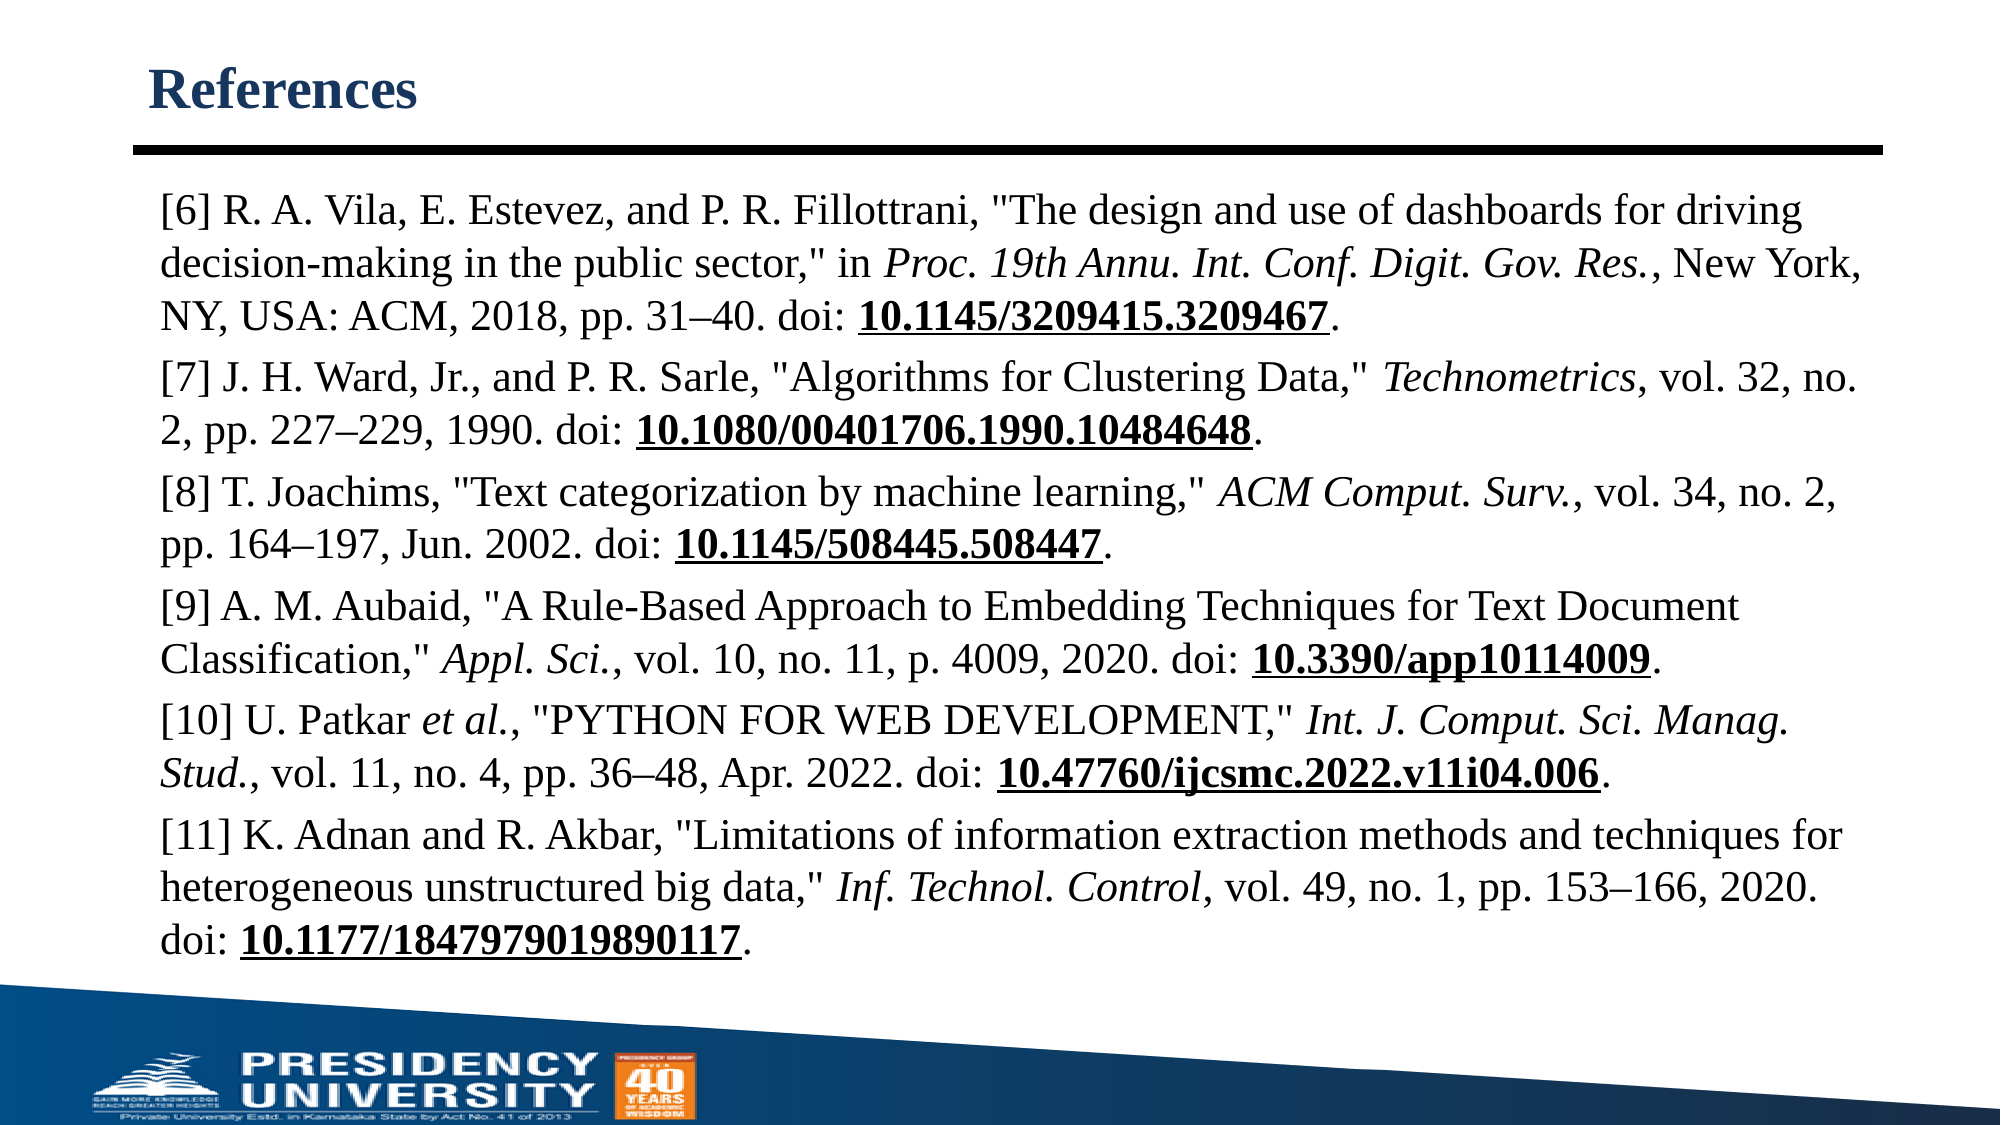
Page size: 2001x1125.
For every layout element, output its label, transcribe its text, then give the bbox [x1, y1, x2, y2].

title References [133, 45, 1884, 125]
list [6] R. A. Vila, E. Estevez, and P. R. Fillottrani, "The design and use of dashboards for driving decision-making in the public sector," in Proc. 19th Annu. Int. Conf. Digit. Gov. Res., New York, NY, USA: ACM, 2018, pp. 31–40. doi: 10.1145/3209415.3209467. [7] J. H. Ward, Jr., and P. R. Sarle, "Algorithms for Clustering Data," Technometrics, vol. 32, no. 2, pp. 227–229, 1990. doi: 10.1080/00401706.1990.10484648. [8] T. Joachims, "Text categorization by machine learning," ACM Comput. Surv., vol. 34, no. 2, pp. 164–197, Jun. 2002. doi: 10.1145/508445.508447. [9] A. M. Aubaid, "A Rule-Based Approach to Embedding Techniques for Text Document Classification," Appl. Sci., vol. 10, no. 11, p. 4009, 2020. doi: 10.3390/app10114009. [10] U. Patkar et al., "PYTHON FOR WEB DEVELOPMENT," Int. J. Comput. Sci. Manag. Stud., vol. 11, no. 4, pp. 36–48, Apr. 2022. doi: 10.47760/ijcsmc.2022.v11i04.006. [11] K. Adnan and R. Akbar, "Limitations of information extraction methods and techniques for heterogeneous unstructured big data," Inf. Technol. Control, vol. 49, no. 1, pp. 153–166, 2020. doi: 10.1177/1847979019890117. [133, 173, 1884, 986]
picture [0, 982, 2000, 1125]
